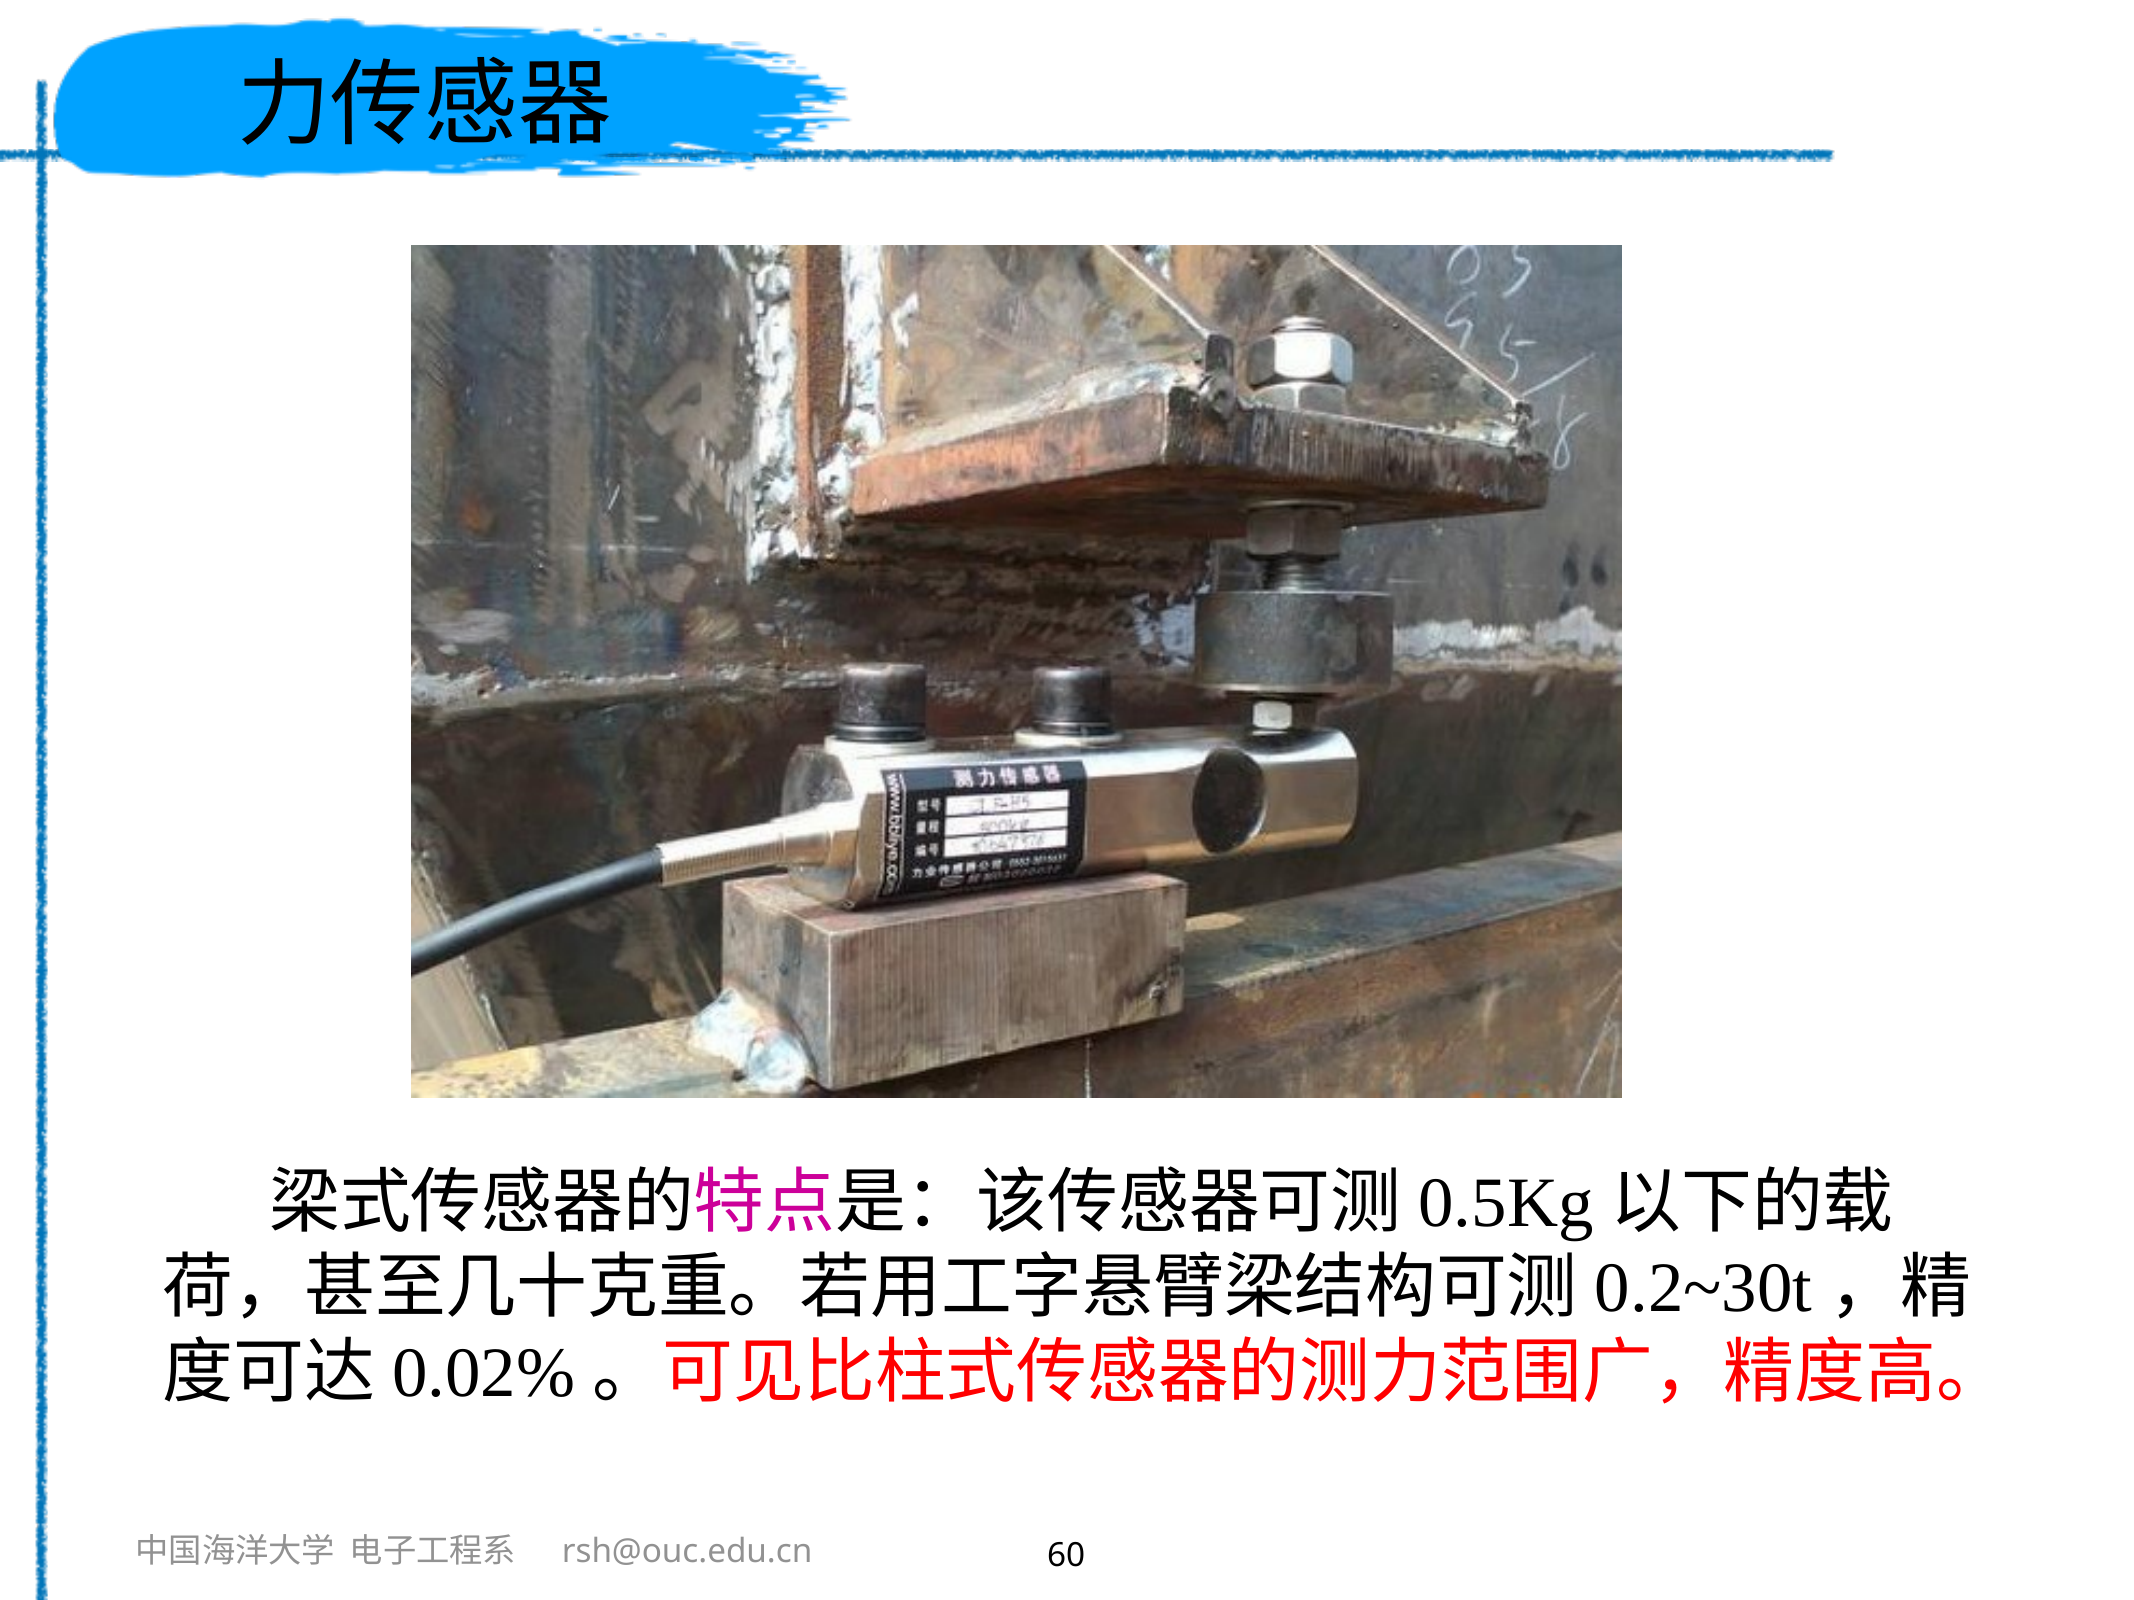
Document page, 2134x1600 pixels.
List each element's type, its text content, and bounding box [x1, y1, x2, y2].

title 力传感器 [58, 5, 791, 193]
slide_number 60 [1037, 1524, 1095, 1579]
text_box 梁式传感器的特点是：该传感器可测0.5Kg以下的载荷，甚至几十克重。若用工字悬臂梁结构可测0.2~30t，精度可达0.02%。可见比柱式传感器的测力范围广，精度高。 [154, 1147, 2020, 1419]
picture [411, 245, 1622, 1098]
picture [790, 15, 1841, 182]
picture [0, 15, 59, 1600]
